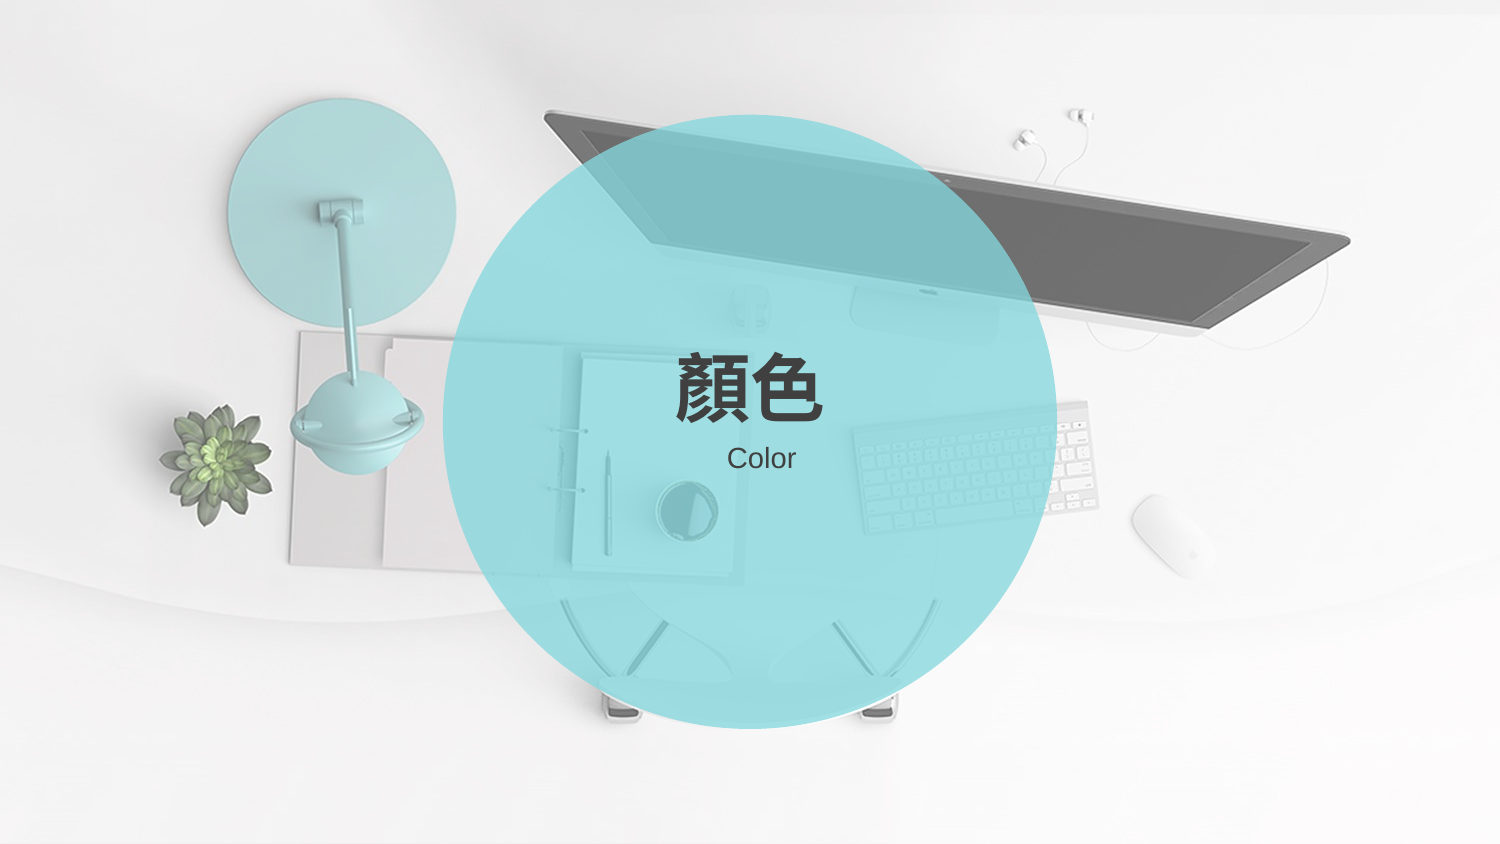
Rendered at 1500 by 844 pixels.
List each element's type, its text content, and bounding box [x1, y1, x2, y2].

list 顏色 [442, 339, 1058, 434]
text_box [0, 0, 1500, 844]
list Color [454, 433, 1069, 481]
